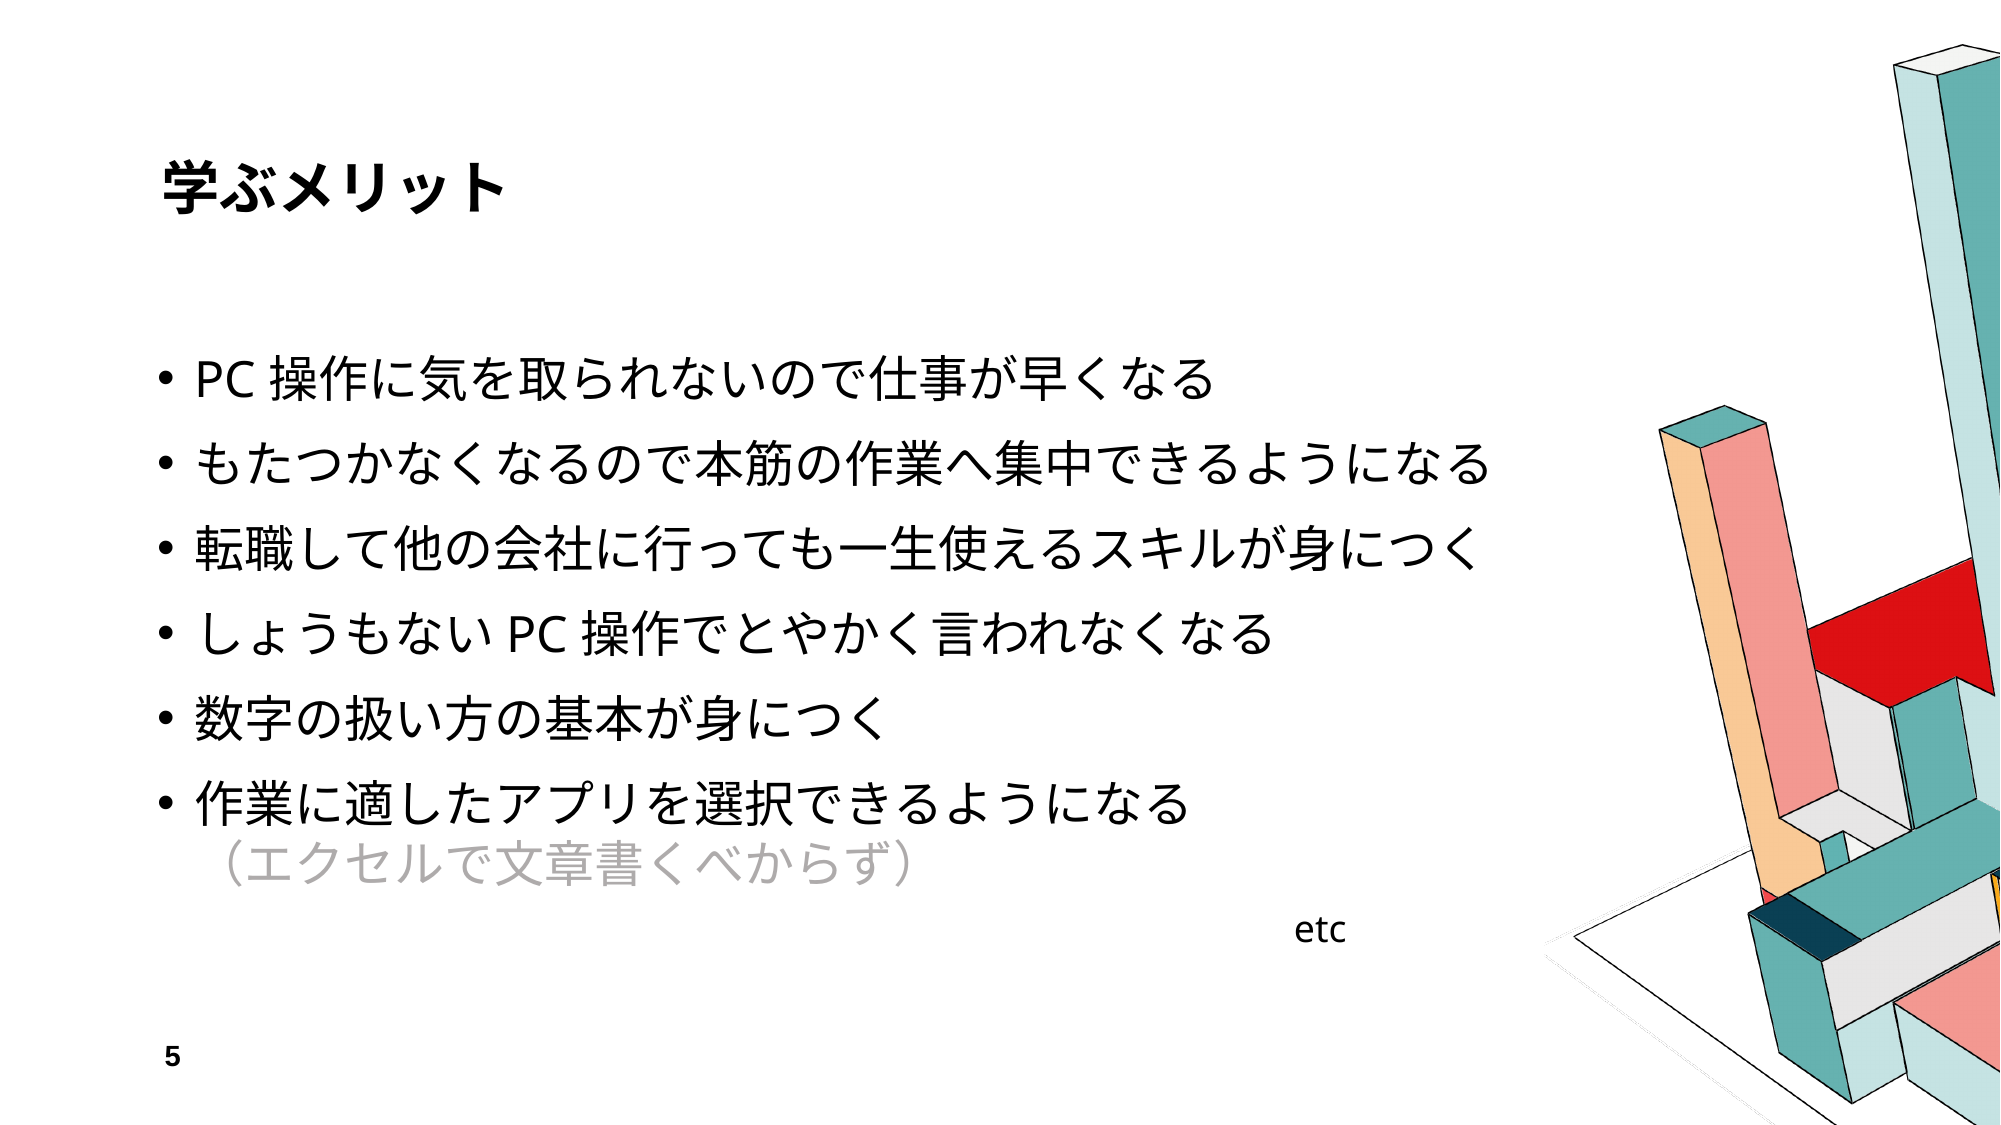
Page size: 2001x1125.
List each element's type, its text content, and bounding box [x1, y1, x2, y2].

slide_number 5 [149, 1024, 588, 1085]
title 学ぶメリット [146, 11, 1508, 230]
picture [1544, 43, 2000, 1125]
list PC操作に気を取られないので仕事が早くなる もたつかなくなるので本筋の作業へ集中できるようになる 転職して他の会社に行っても一生使えるスキルが身につく しょうもないPC操作でとやかく言われなくなる 数字の扱い方の基本が身につく 作業に適したアプリを選択できるようになる （エクセルで文章書くべからず） etc [142, 339, 1584, 942]
